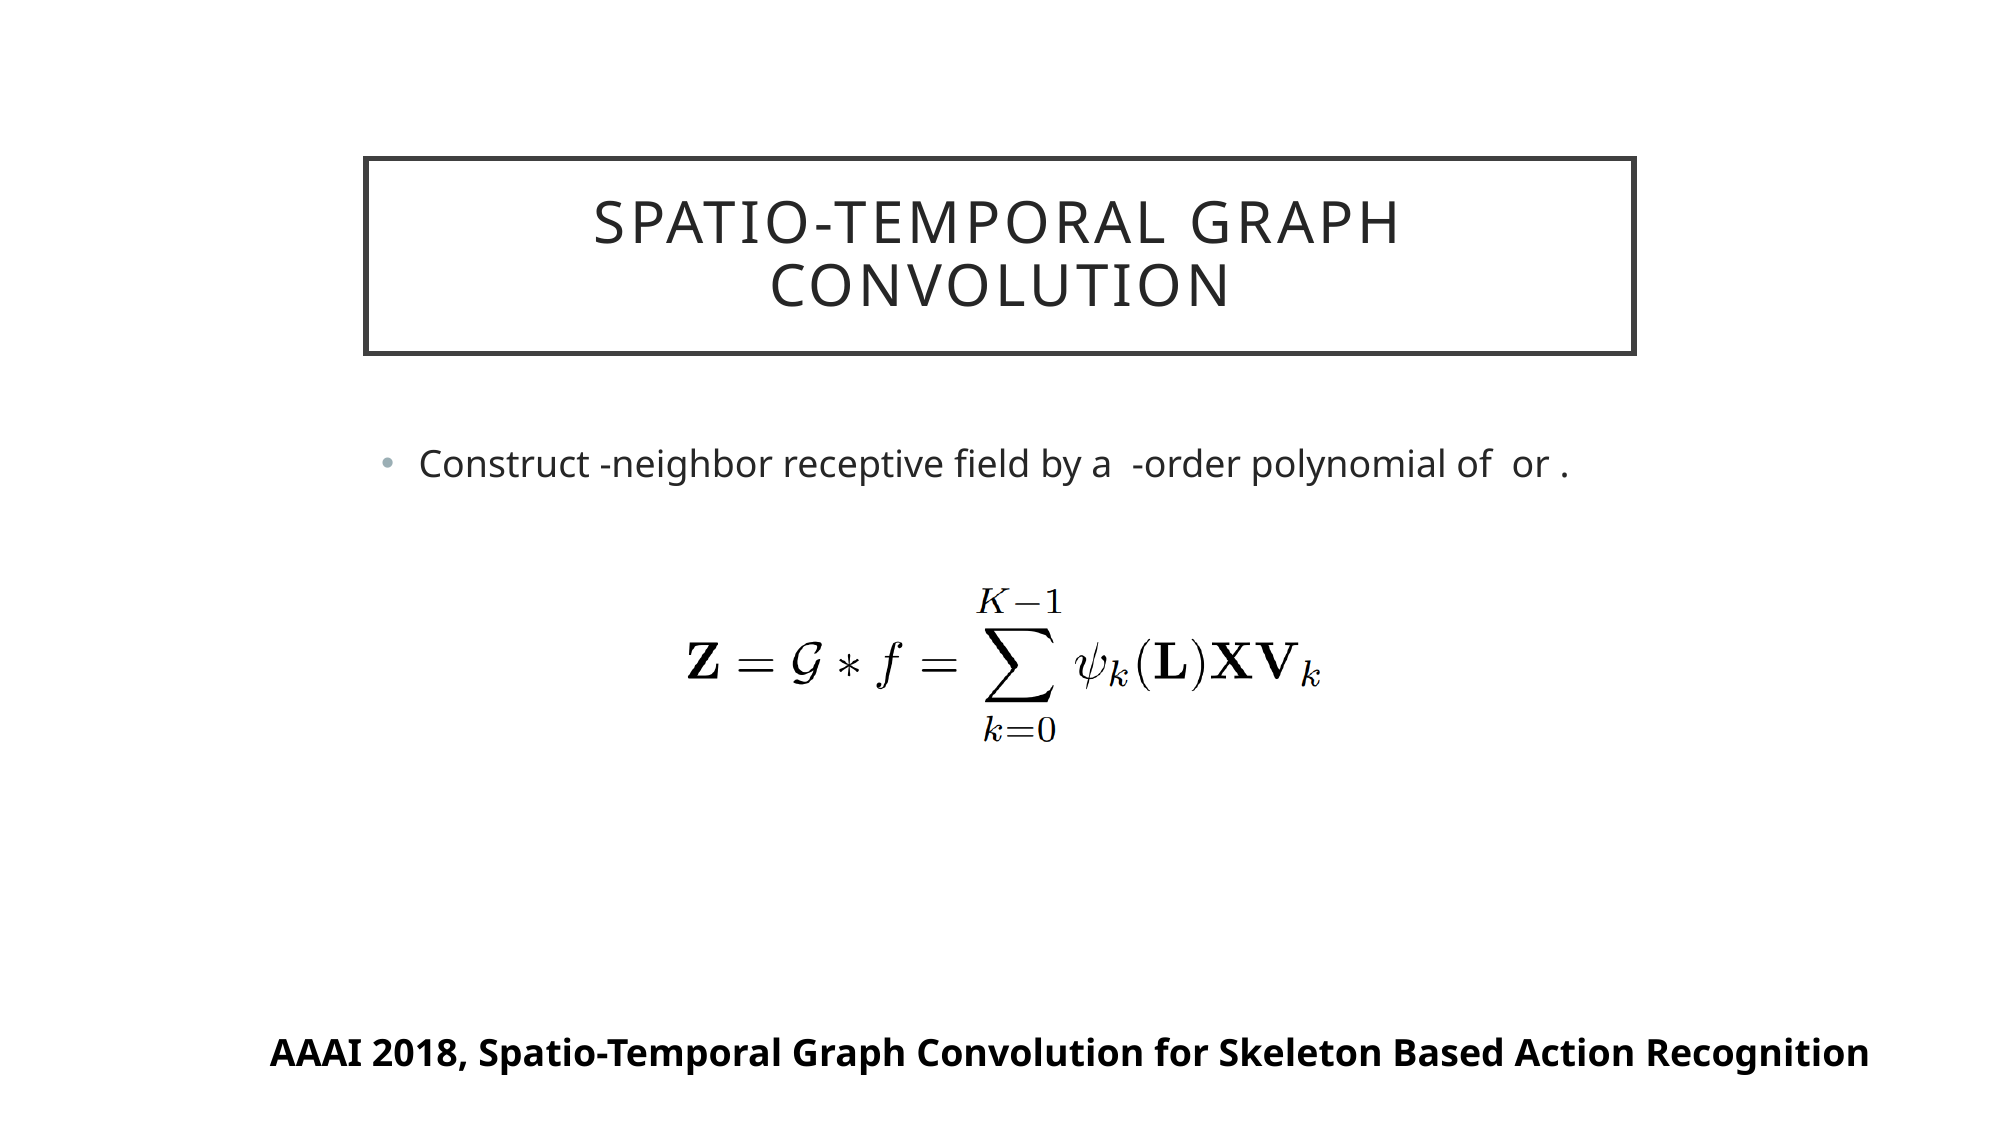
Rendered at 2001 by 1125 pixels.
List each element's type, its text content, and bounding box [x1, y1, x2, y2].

picture [673, 586, 1327, 747]
title Spatio-Temporal Graph Convolution [363, 156, 1637, 356]
text_box AAAI 2018, Spatio-Temporal Graph Convolution for Skeleton Based Action Recognition [255, 1021, 1888, 1081]
